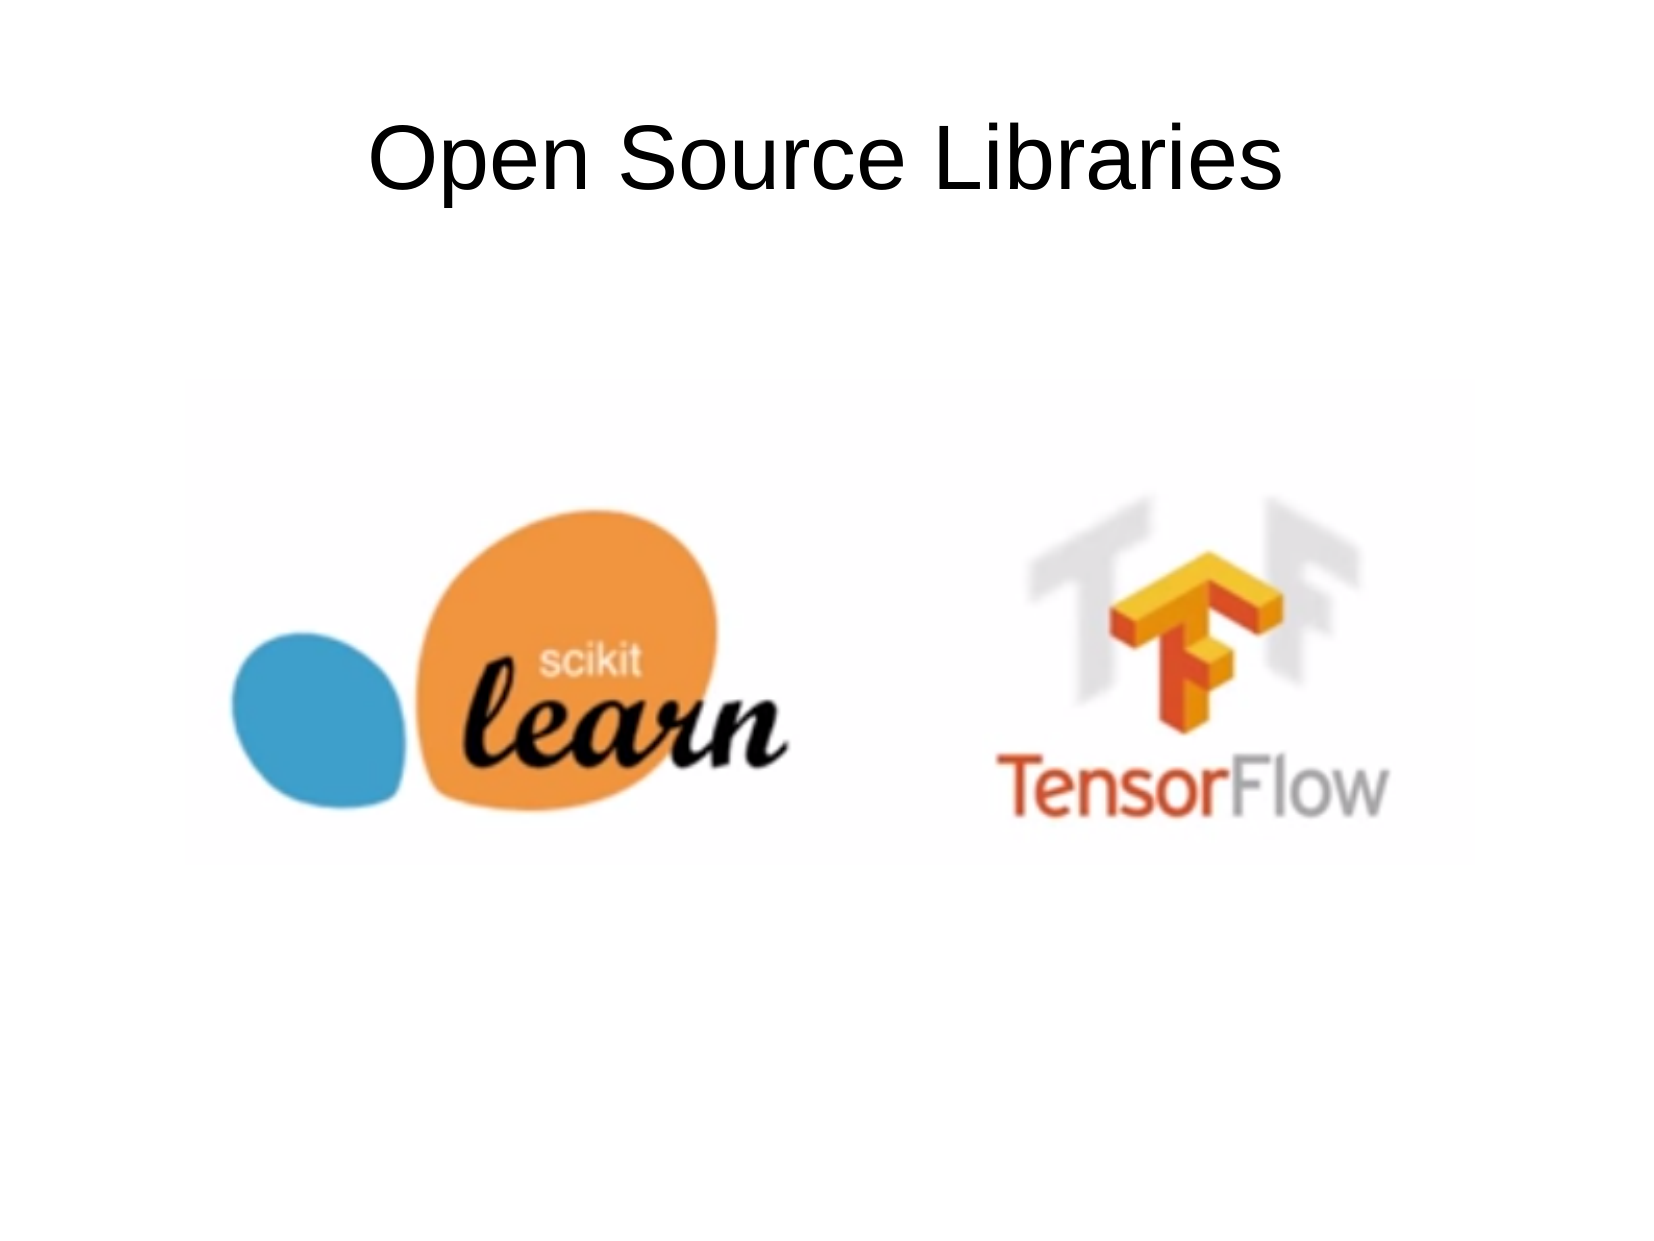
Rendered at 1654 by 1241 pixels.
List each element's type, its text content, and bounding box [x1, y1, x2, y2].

picture [184, 379, 1475, 865]
text_box Open Source Libraries [82, 49, 1571, 257]
text_box [82, 290, 1571, 1010]
